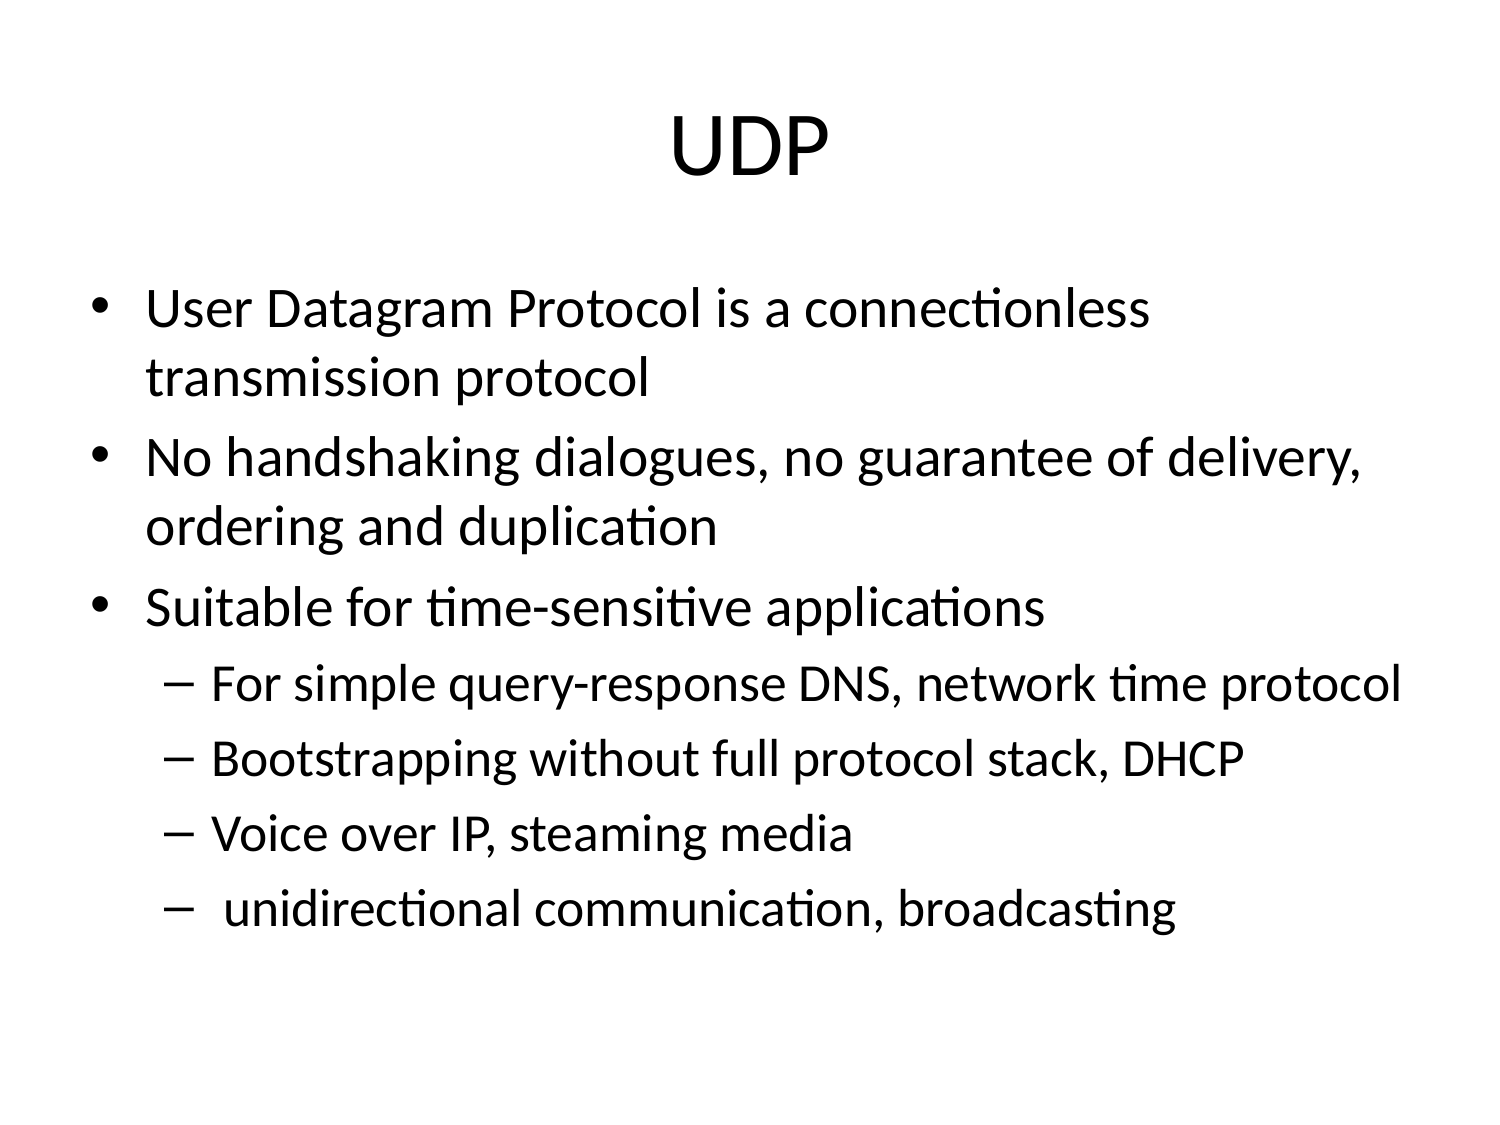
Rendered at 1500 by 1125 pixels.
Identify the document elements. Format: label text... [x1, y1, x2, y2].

list User Datagram Protocol is a connectionless transmission protocol No handshaking dialogues, no guarantee of delivery, ordering and duplication Suitable for time-sensitive applications For simple query-response DNS, network time protocol Bootstrapping without full protocol stack, DHCP Voice over IP, steaming media unidirectional communication, broadcasting [75, 262, 1425, 1005]
title UDP [75, 45, 1425, 233]
